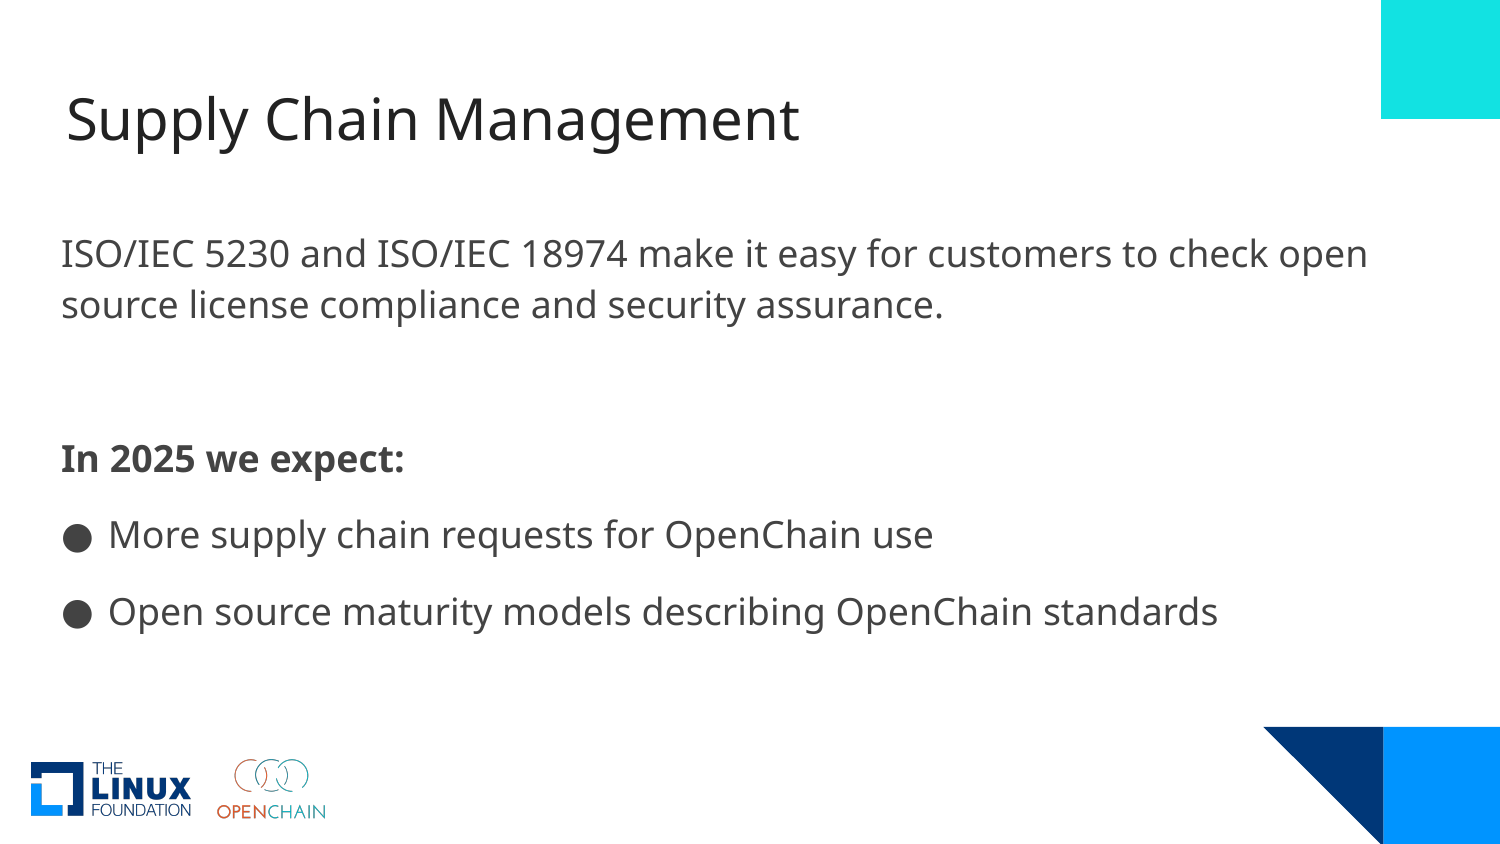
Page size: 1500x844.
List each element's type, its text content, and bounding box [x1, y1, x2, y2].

title Supply Chain Management [51, 67, 1449, 167]
list ISO/IEC 5230 and ISO/IEC 18974 make it easy for customers to check open source license compliance and security assurance. In 2025 we expect: More supply chain requests for OpenChain use Open source maturity models describing OpenChain standards [46, 207, 1444, 756]
picture [31, 762, 191, 816]
picture [215, 757, 327, 821]
